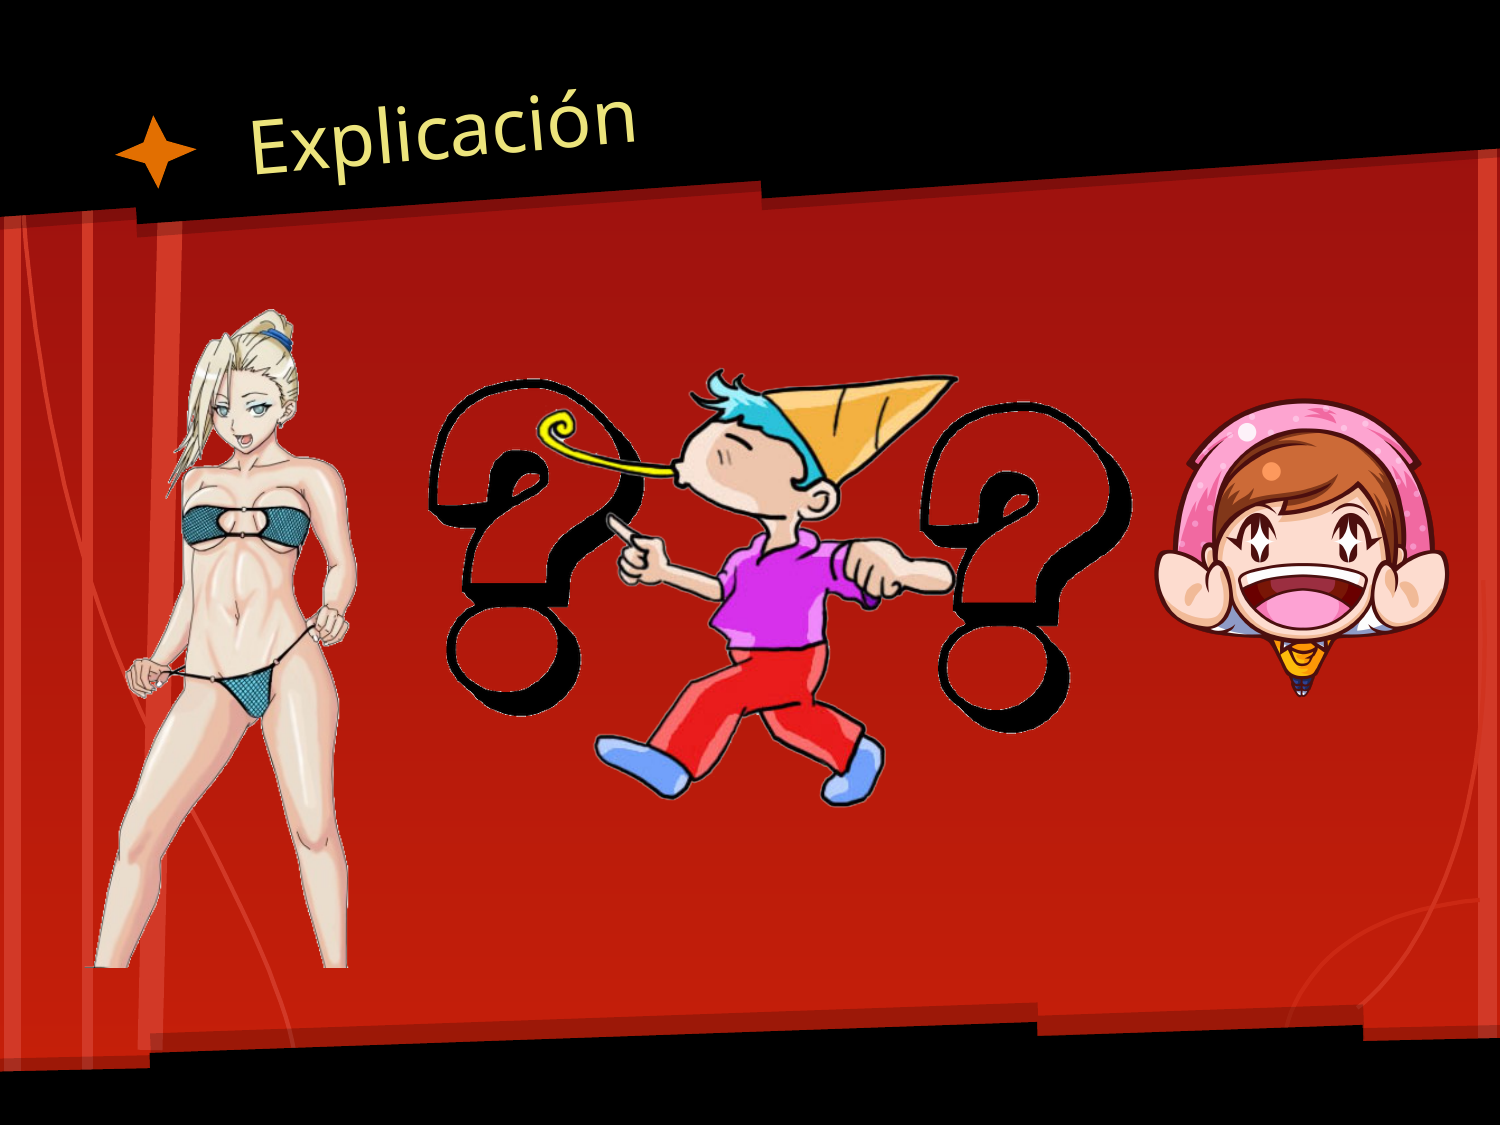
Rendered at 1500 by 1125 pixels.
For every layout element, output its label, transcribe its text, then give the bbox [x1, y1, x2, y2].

text_box [84, 298, 365, 968]
text_box [365, 367, 504, 728]
title Explicación [186, 0, 1500, 259]
text_box [996, 390, 1193, 745]
text_box [1150, 393, 1454, 702]
text_box [504, 355, 996, 828]
